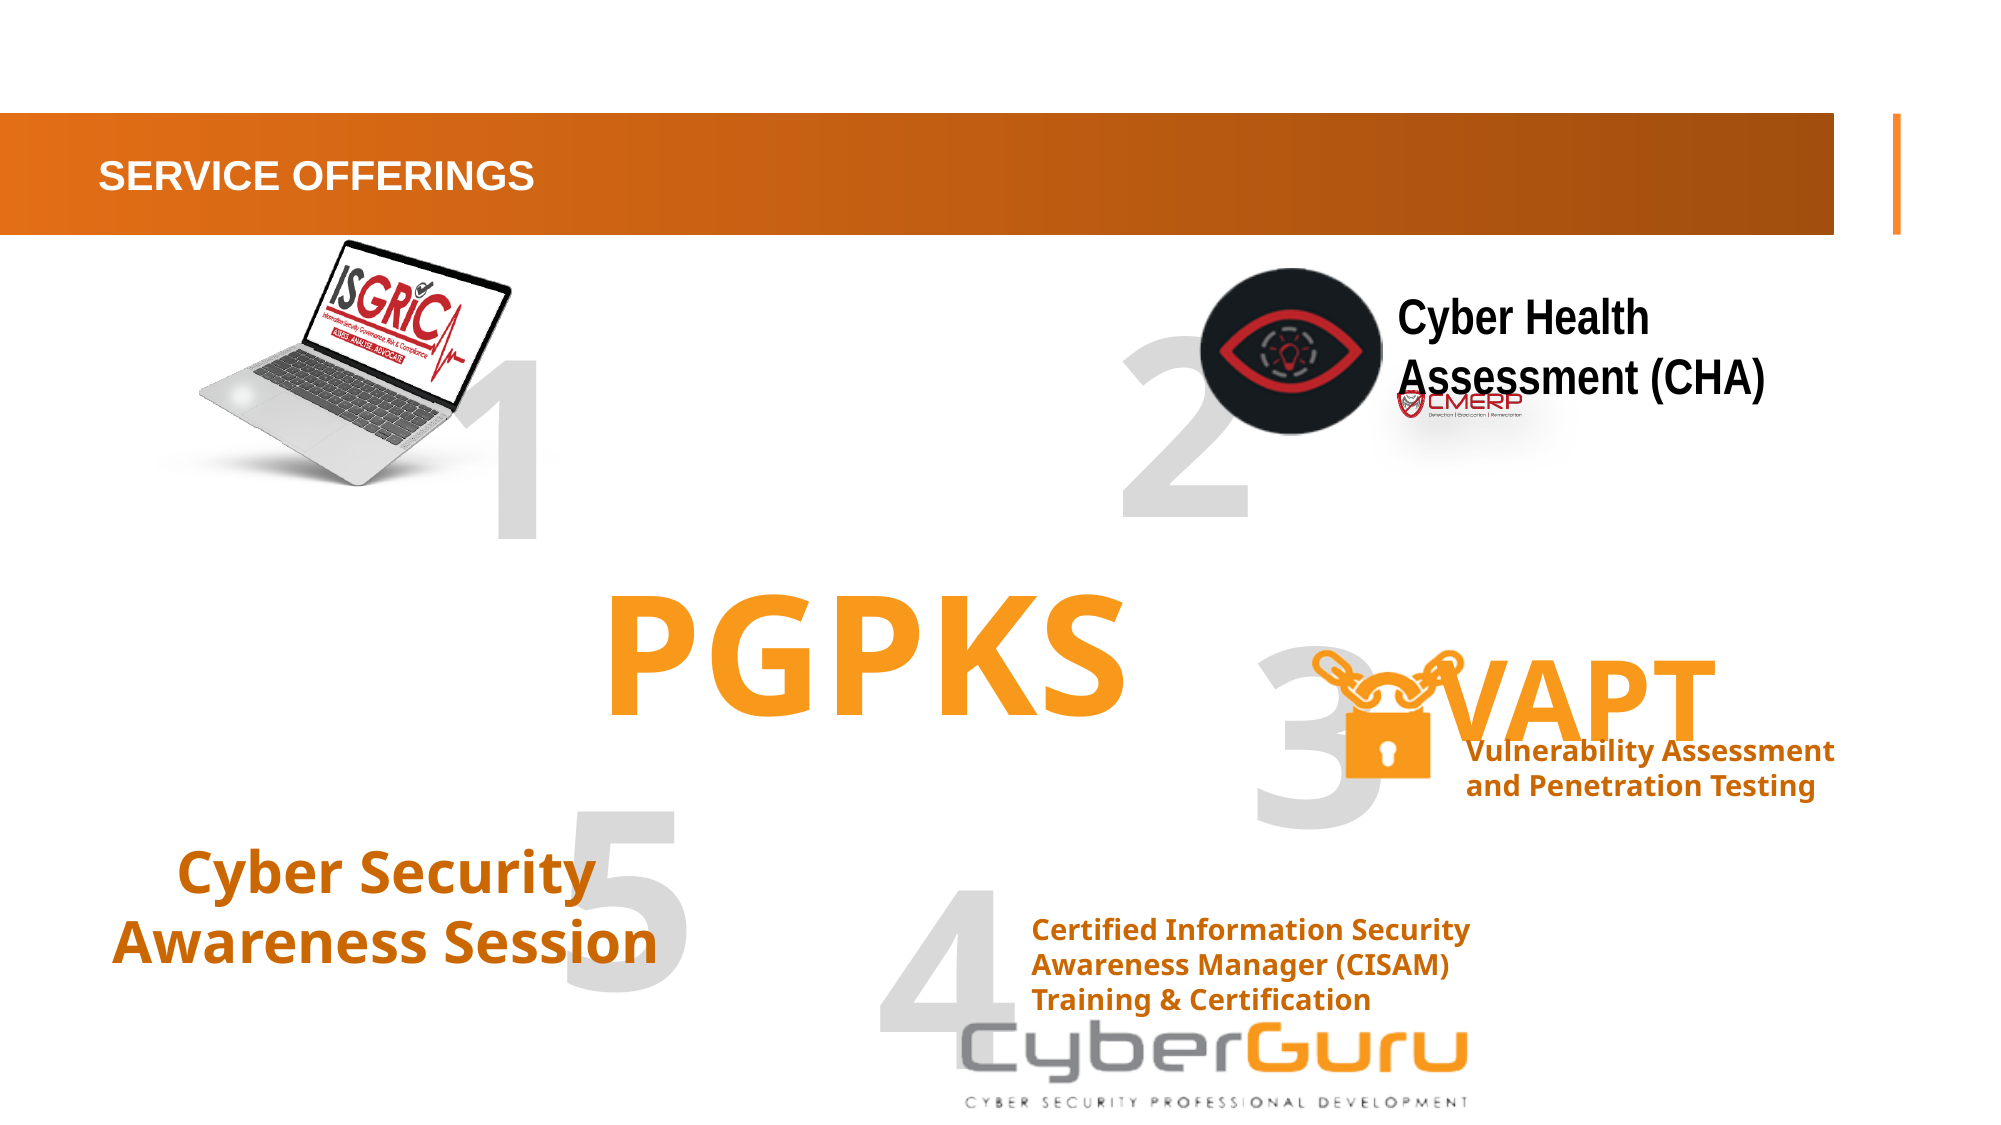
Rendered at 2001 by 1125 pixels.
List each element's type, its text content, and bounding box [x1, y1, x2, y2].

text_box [1045, 262, 1817, 525]
text_box SERVICE OFFERINGS [83, 141, 1750, 256]
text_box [789, 813, 1522, 1125]
text_box PGPKS [486, 541, 1242, 756]
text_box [123, 239, 646, 547]
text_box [1180, 572, 1853, 834]
text_box [1892, 113, 1902, 236]
text_box [0, 113, 1835, 236]
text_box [62, 734, 767, 997]
